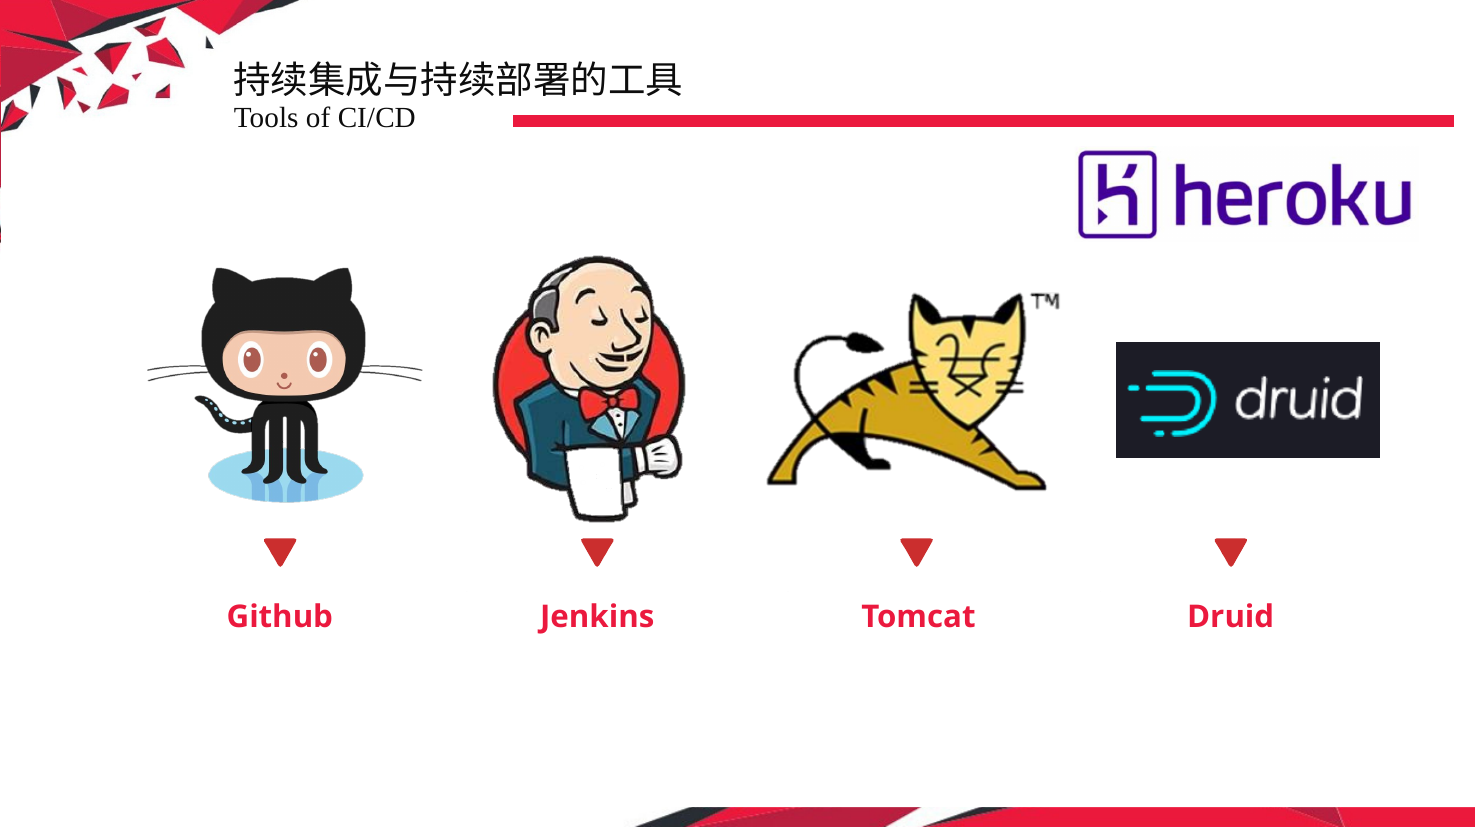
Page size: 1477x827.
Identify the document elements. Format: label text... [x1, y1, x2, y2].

picture [0, 0, 1475, 827]
text_box Github [148, 591, 412, 640]
text_box [264, 538, 297, 567]
text_box [1214, 538, 1247, 567]
picture [1073, 145, 1420, 242]
text_box Druid [1099, 591, 1363, 640]
text_box Tomcat [786, 591, 1050, 640]
picture [1115, 342, 1380, 458]
text_box Tools of CI/CD [219, 91, 431, 141]
text_box 持续集成与持续部署的工具 [218, 48, 698, 109]
text_box Jenkins [465, 591, 729, 640]
text_box [581, 542, 613, 567]
text_box [509, 111, 1458, 131]
picture [440, 219, 1086, 558]
